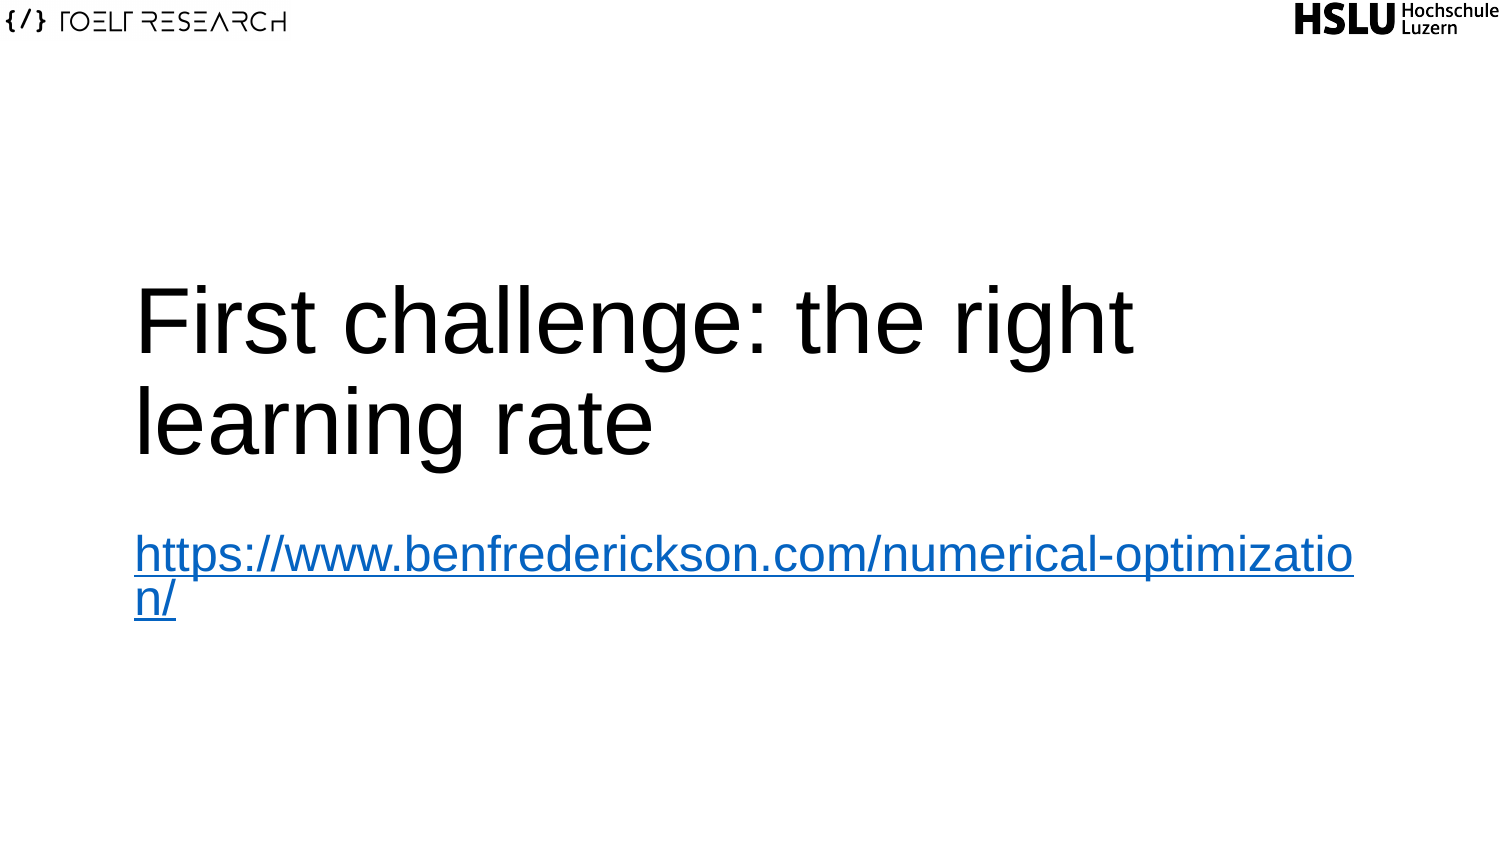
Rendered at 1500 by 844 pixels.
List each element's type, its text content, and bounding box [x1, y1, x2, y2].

title First challenge: the right learning rate https://www.benfrederickson.com/numerical-optimization/ [119, 257, 1381, 700]
picture [0, 0, 291, 41]
picture [1295, 2, 1499, 35]
